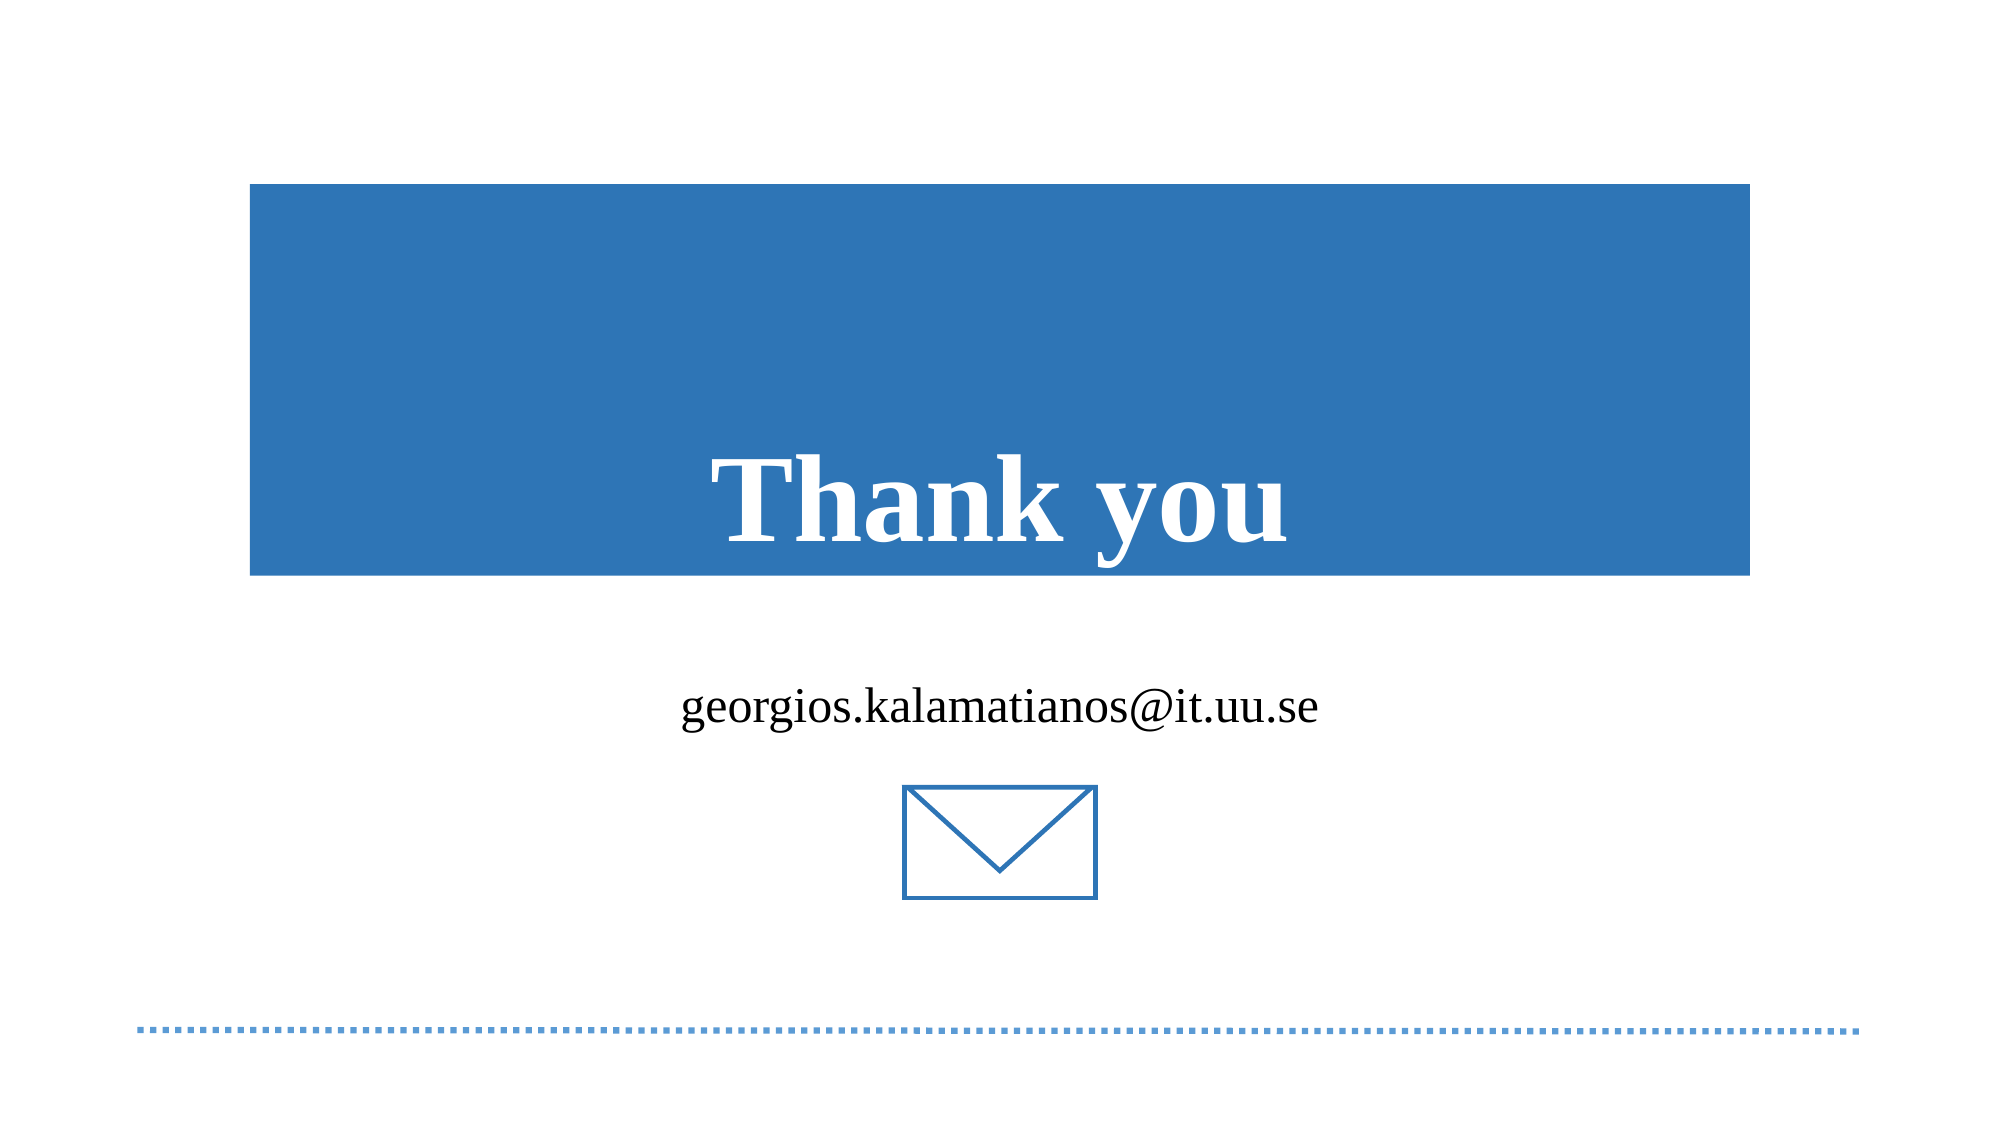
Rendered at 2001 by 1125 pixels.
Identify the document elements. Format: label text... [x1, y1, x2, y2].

title Thank you [249, 184, 1750, 576]
subtitle georgios.kalamatianos@it.uu.se [249, 590, 1750, 863]
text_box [904, 786, 1096, 899]
